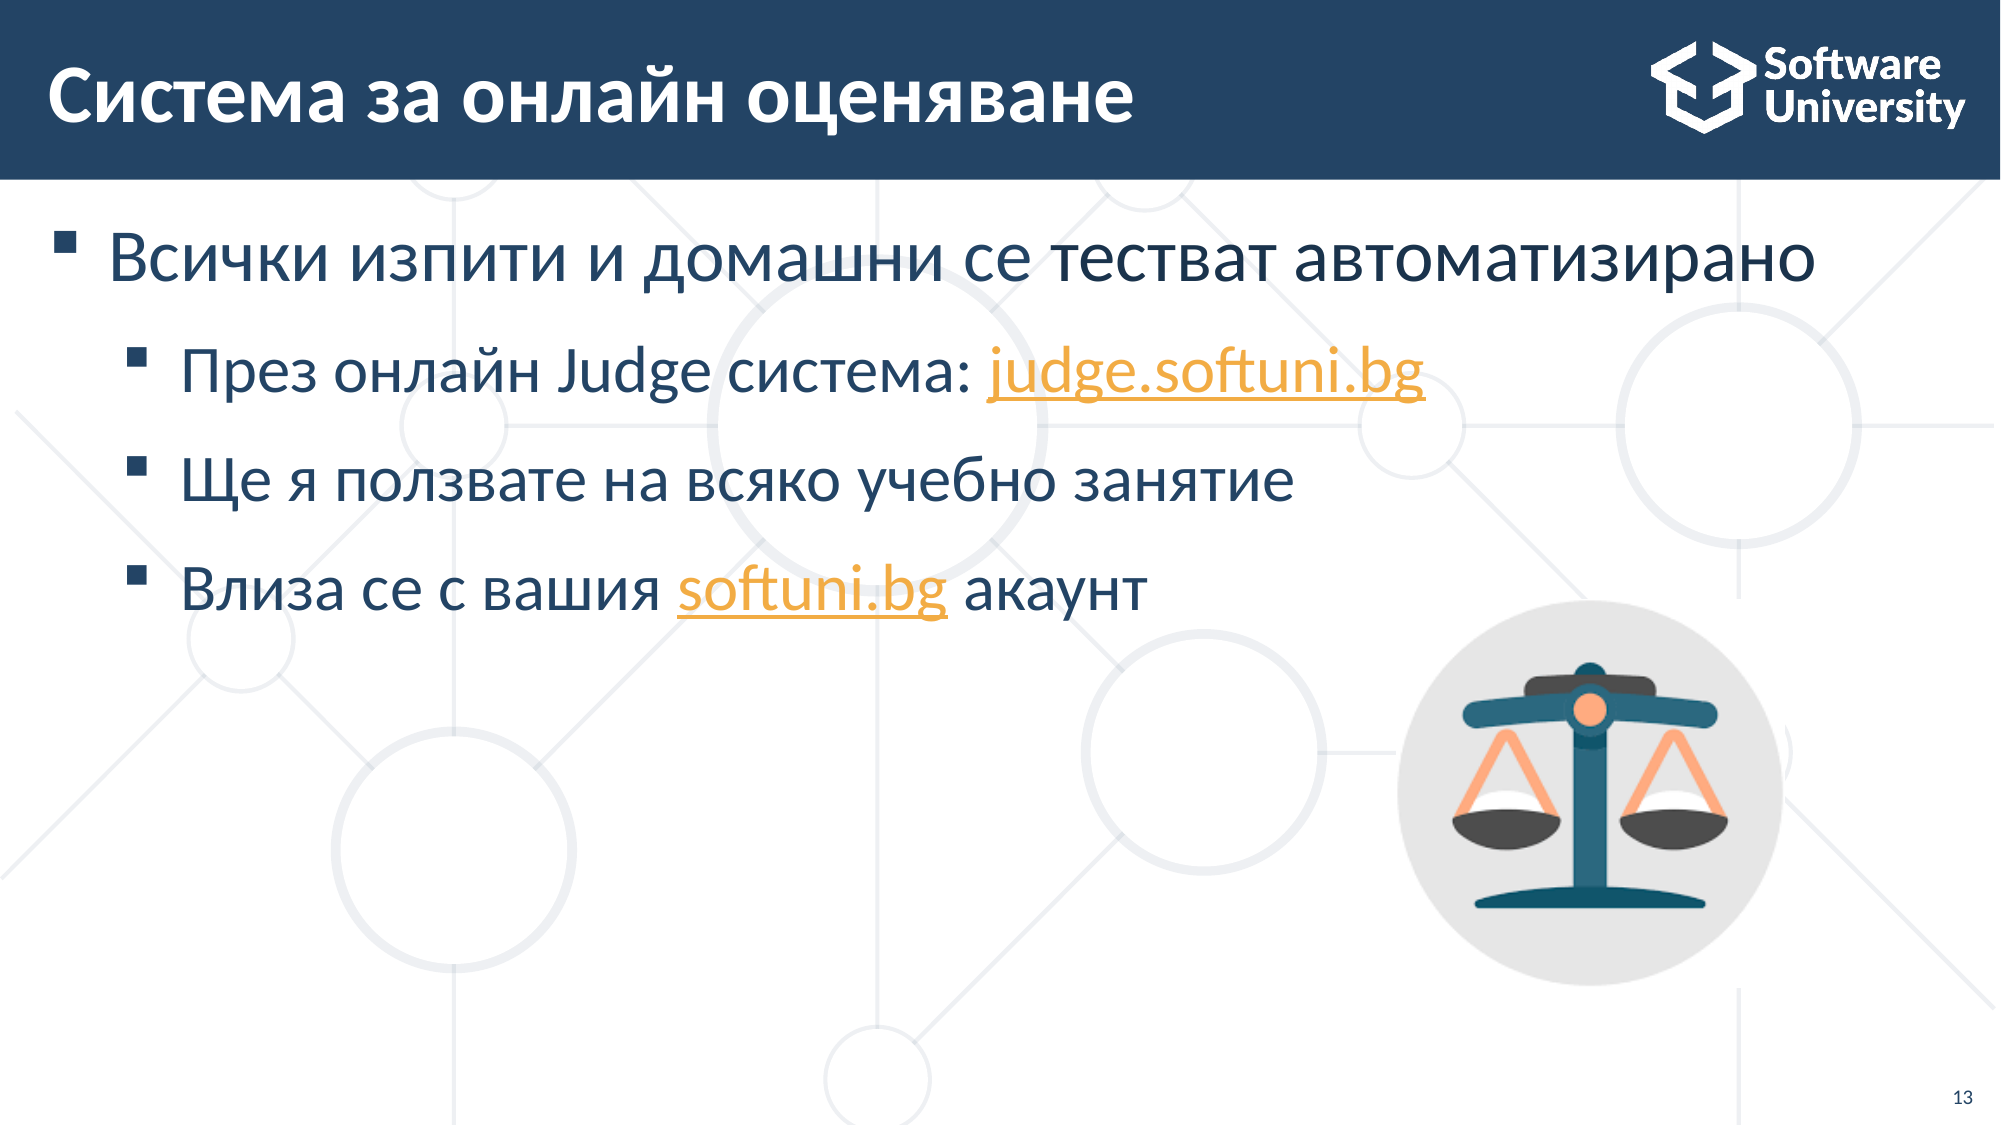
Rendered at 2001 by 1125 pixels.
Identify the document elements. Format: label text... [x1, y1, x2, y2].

list Всички изпити и домашни се тестват автоматизирано През онлайн Judge система: judge.softuni.bg Ще я ползвате на всяко учебно занятие Влиза се с вашия softuni.bg акаунт [31, 196, 1970, 1104]
picture [1396, 599, 1785, 988]
title Система за онлайн оценяване [31, 16, 1625, 162]
picture [1651, 41, 1966, 134]
slide_number 13 [1927, 1067, 1989, 1117]
